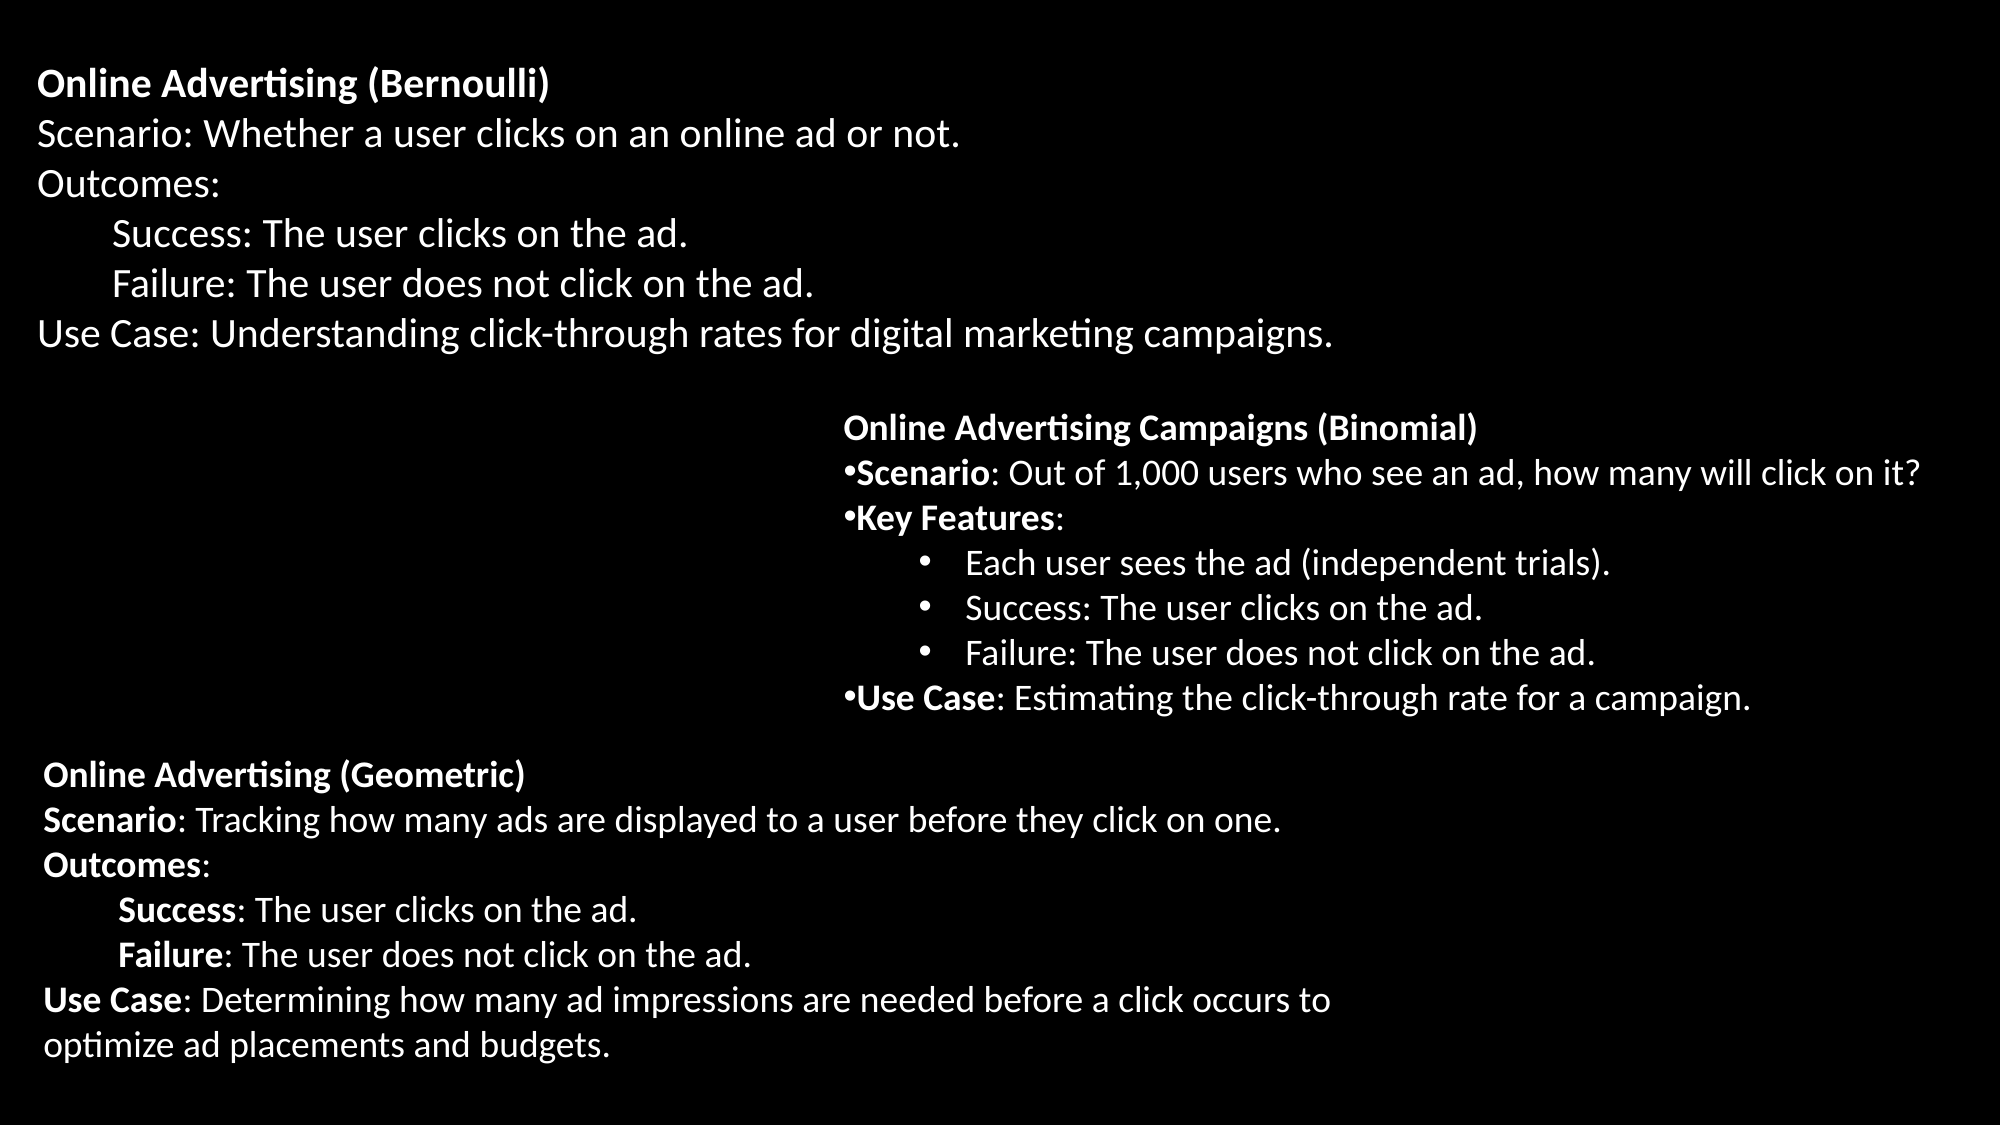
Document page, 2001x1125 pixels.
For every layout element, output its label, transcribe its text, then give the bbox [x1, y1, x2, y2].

text_box Online Advertising (Bernoulli) Scenario: Whether a user clicks on an online ad or not. Outcomes: Success: The user clicks on the ad. Failure: The user does not click on the ad. Use Case: Understanding click-through rates for digital marketing campaigns. [22, 48, 1537, 464]
text_box Online Advertising Campaigns (Binomial) Scenario: Out of 1,000 users who see an ad, how many will click on it? Key Features: Each user sees the ad (independent trials). Success: The user clicks on the ad. Failure: The user does not click on the ad. Use Case: Estimating the click-through rate for a campaign. [828, 395, 1964, 726]
text_box Online Advertising (Geometric) Scenario: Tracking how many ads are displayed to a user before they click on one. Outcomes: Success: The user clicks on the ad. Failure: The user does not click on the ad. Use Case: Determining how many ad impressions are needed before a click occurs to optimize ad placements and budgets. [28, 743, 1433, 1073]
